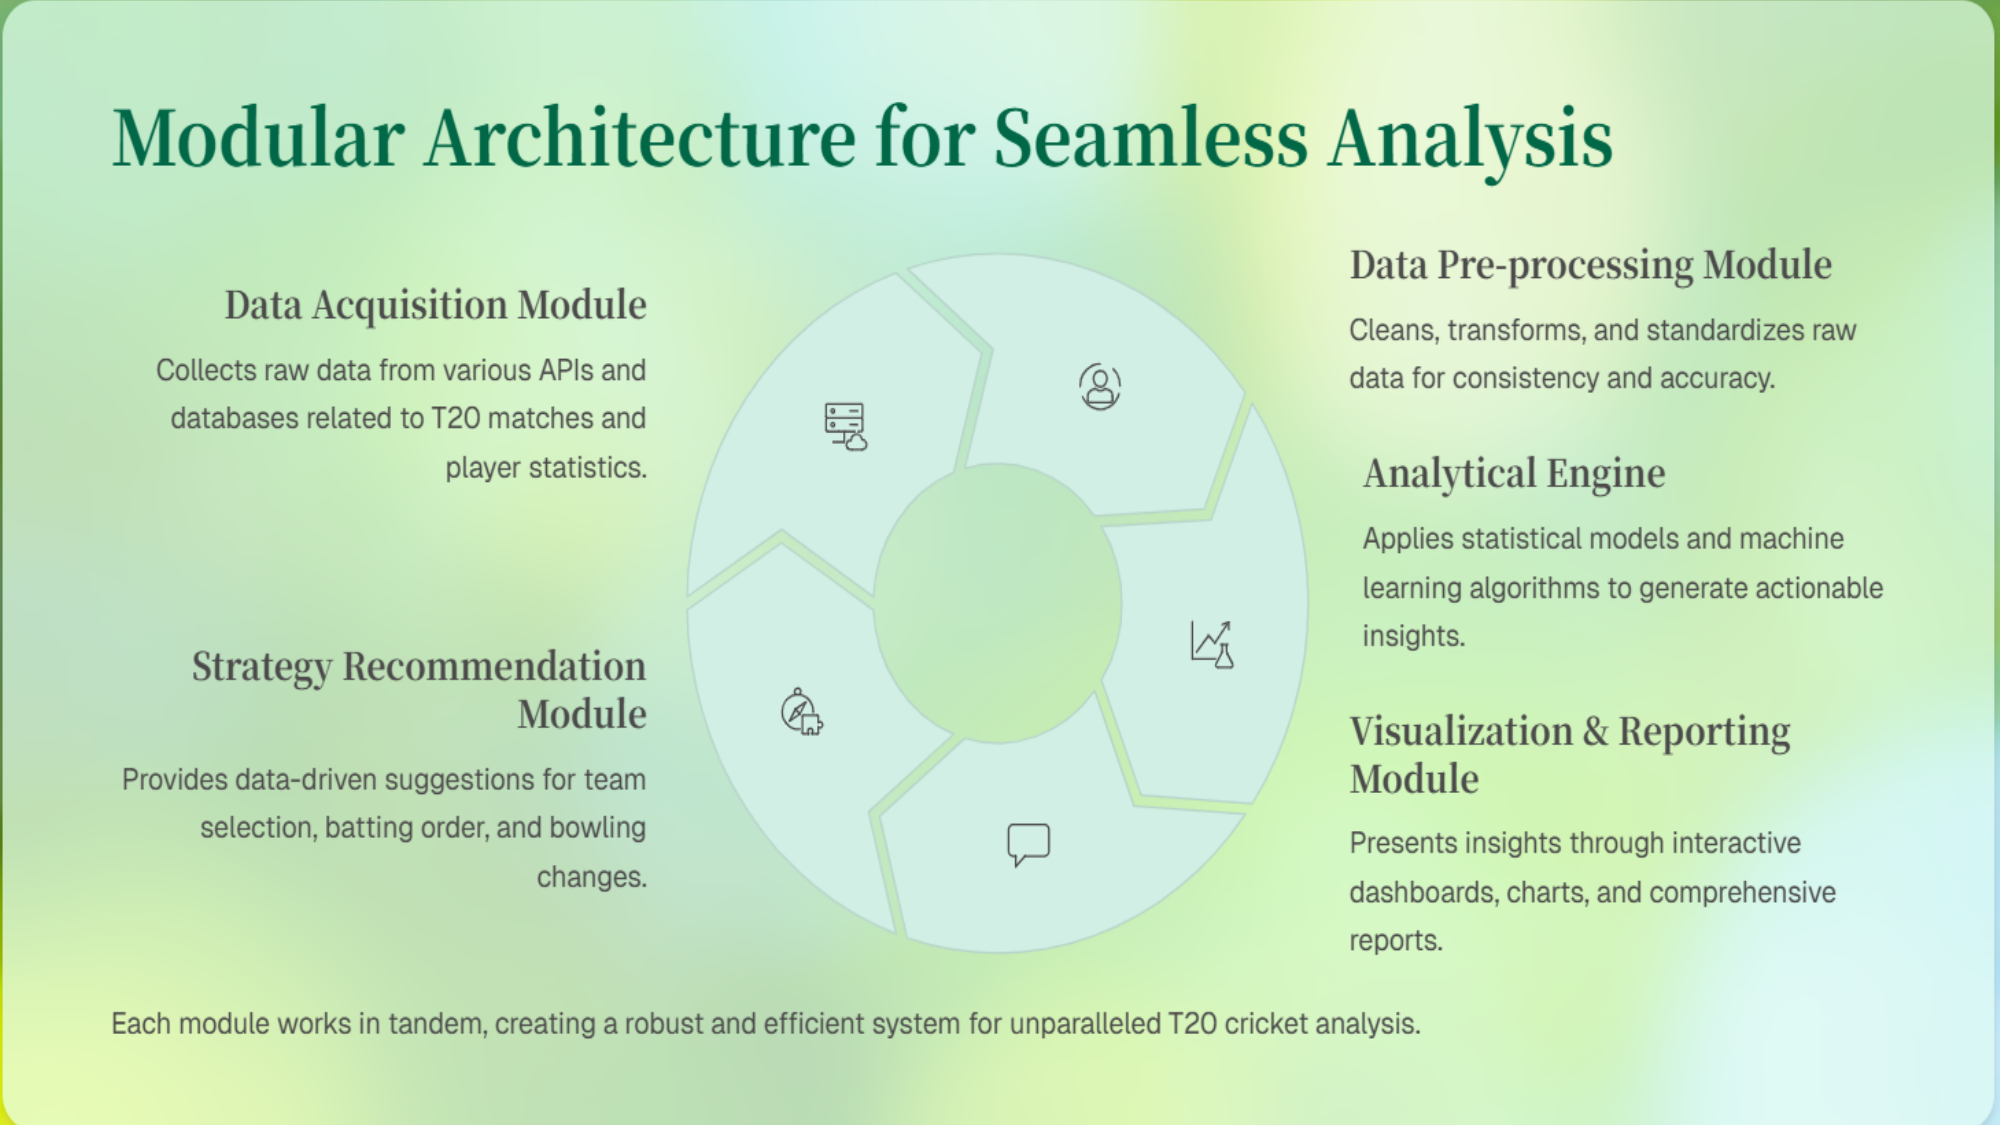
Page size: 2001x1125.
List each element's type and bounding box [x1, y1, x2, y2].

list [0, 0, 2000, 1125]
